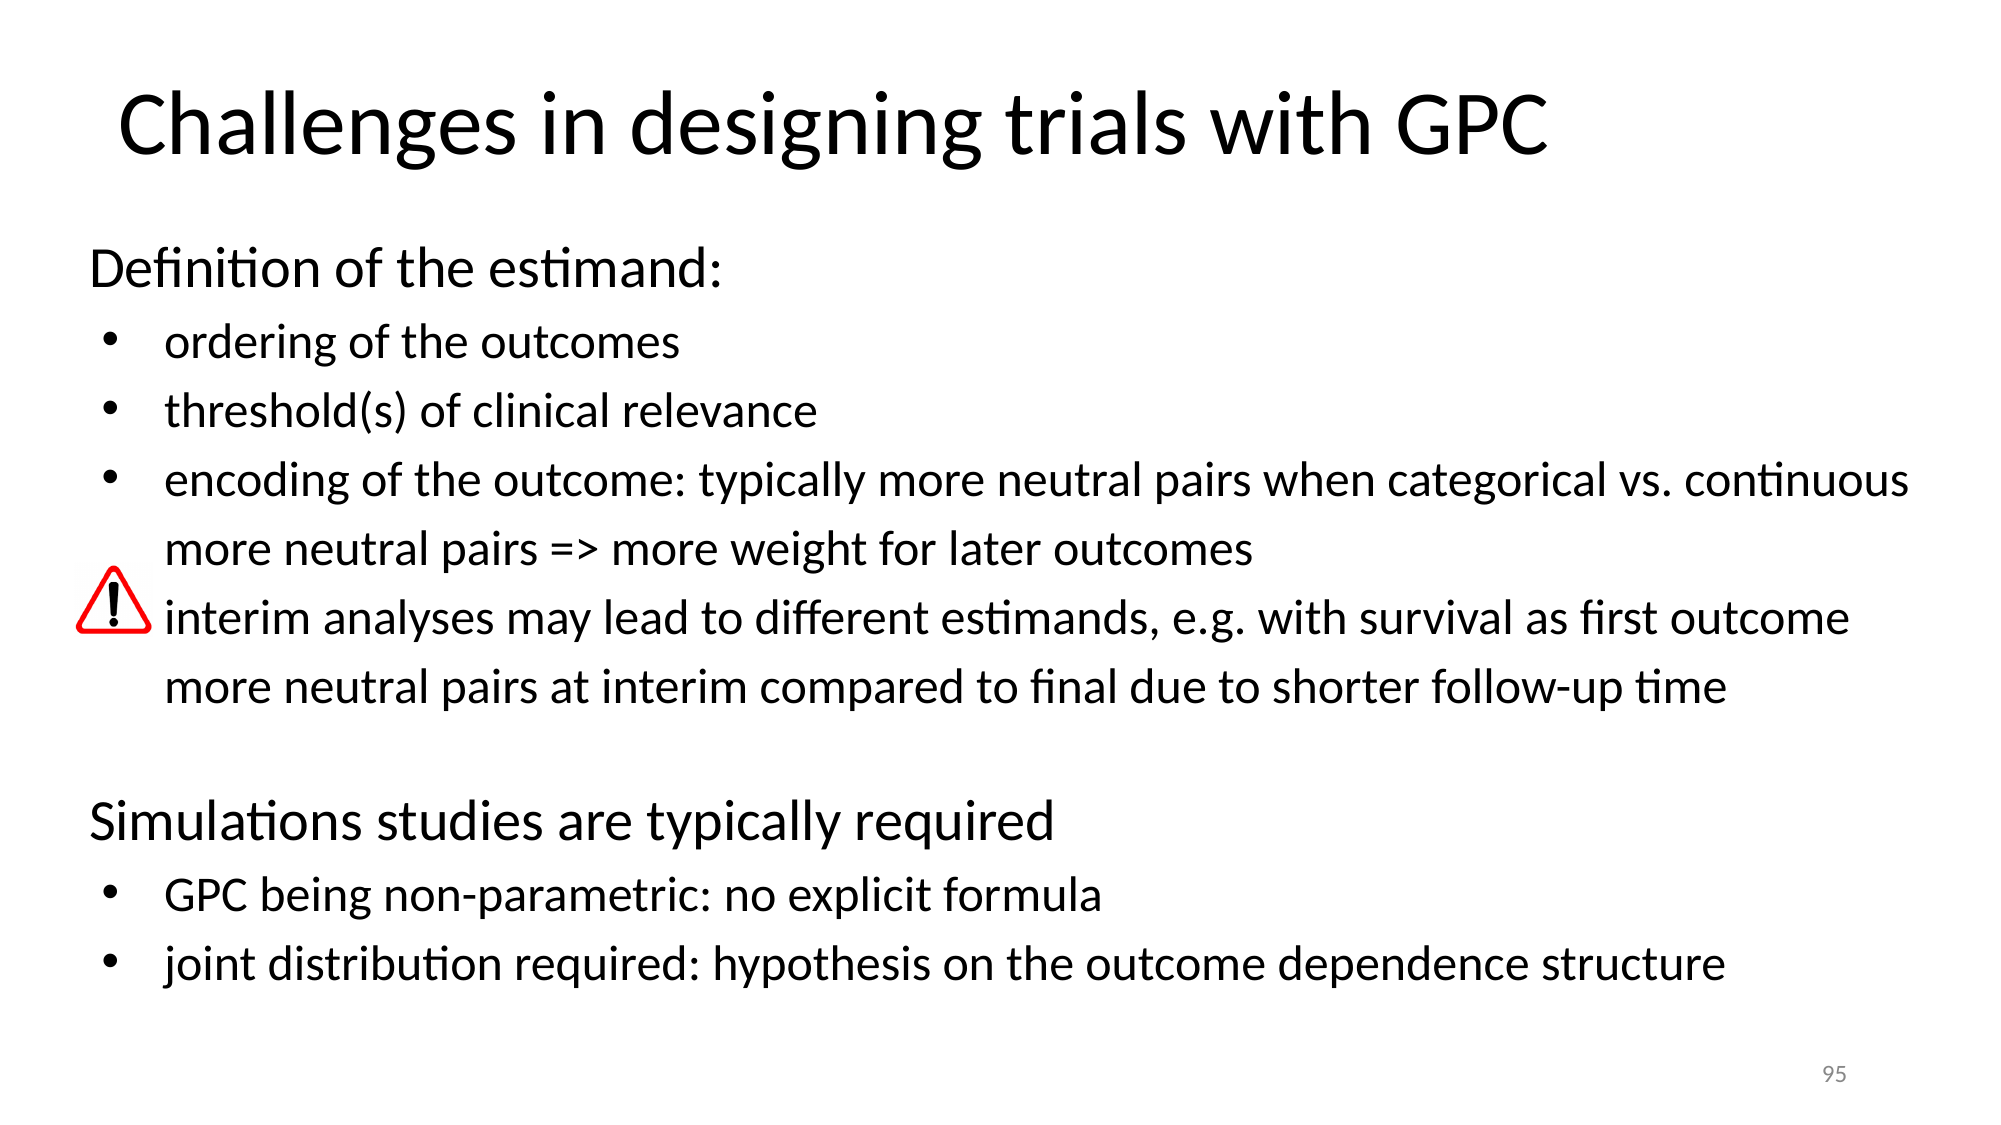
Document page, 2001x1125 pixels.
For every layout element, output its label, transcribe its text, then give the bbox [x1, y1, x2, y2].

text_box Definition of the estimand: ordering of the outcomes threshold(s) of clinical relevance encoding of the outcome: typically more neutral pairs when categorical vs. continuous more neutral pairs => more weight for later outcomes interim analyses may lead to different estimands, e.g. with survival as first outcome more neutral pairs at interim compared to final due to shorter follow-up time Simulations studies are typically required GPC being non-parametric: no explicit formula joint distribution required: hypothesis on the outcome dependence structure [74, 211, 1980, 998]
slide_number ‹#› [1412, 1042, 1863, 1103]
picture [73, 562, 153, 637]
text_box Challenges in designing trials with GPC [103, 67, 1602, 211]
